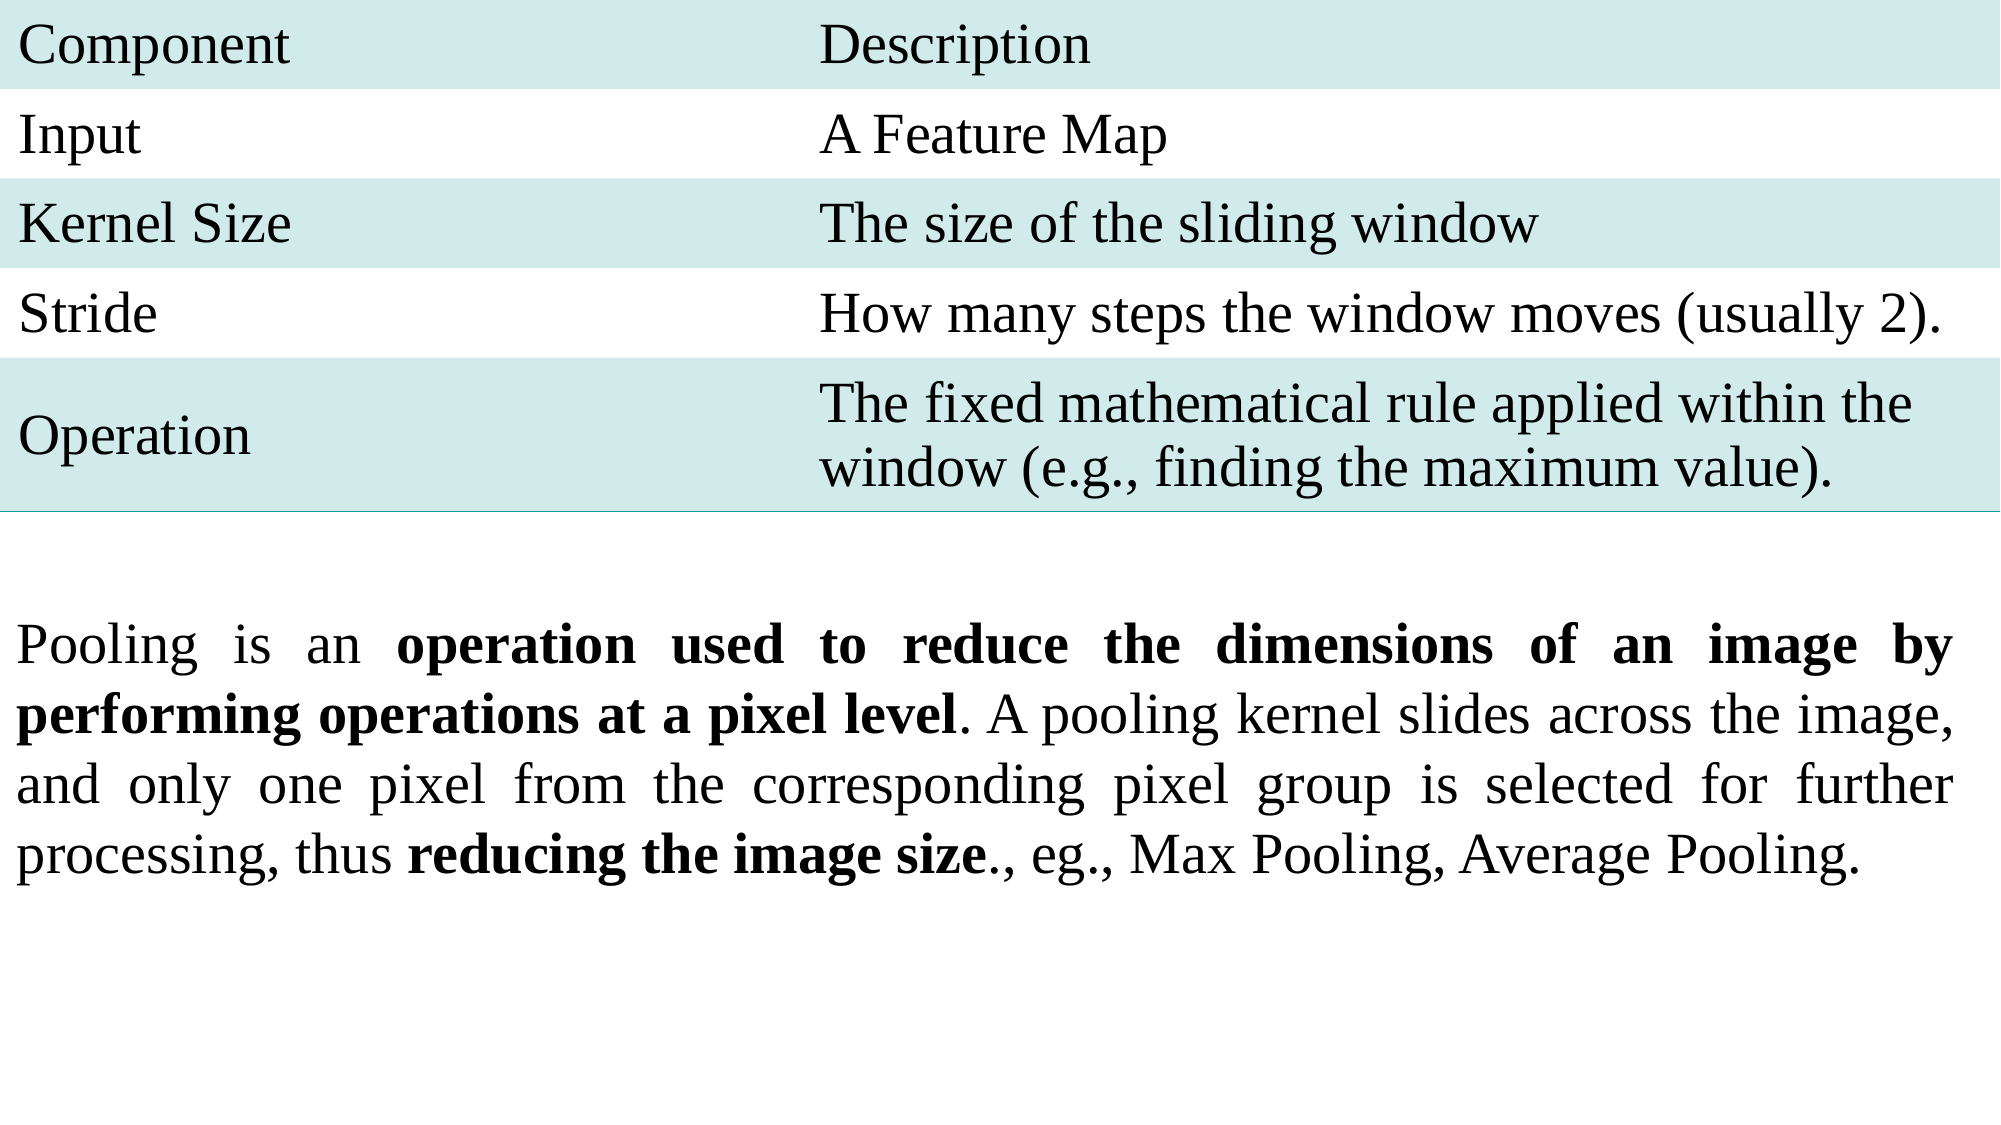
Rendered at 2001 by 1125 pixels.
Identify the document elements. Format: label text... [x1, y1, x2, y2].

table_cell The fixed mathematical rule applied within the window (e.g., finding the maximum value). [801, 358, 2000, 511]
table_cell Kernel Size [0, 178, 801, 268]
table_header Description [801, 0, 2000, 89]
table_cell The size of the sliding window [801, 178, 2000, 268]
text_box Pooling is an operation used to reduce the dimensions of an image by performing operations at a pixel level. A pooling kernel slides across the image, and only one pixel from the corresponding pixel group is selected for further processing, thus reducing the image size., eg., Max Pooling, Average Pooling. [1, 597, 1971, 893]
table_cell A Feature Map [801, 89, 2000, 178]
table_cell Stride [0, 268, 801, 358]
table_header Component [0, 0, 801, 89]
table_cell Operation [0, 358, 801, 511]
table_cell Input [0, 89, 801, 178]
table_cell How many steps the window moves (usually 2). [801, 268, 2000, 358]
